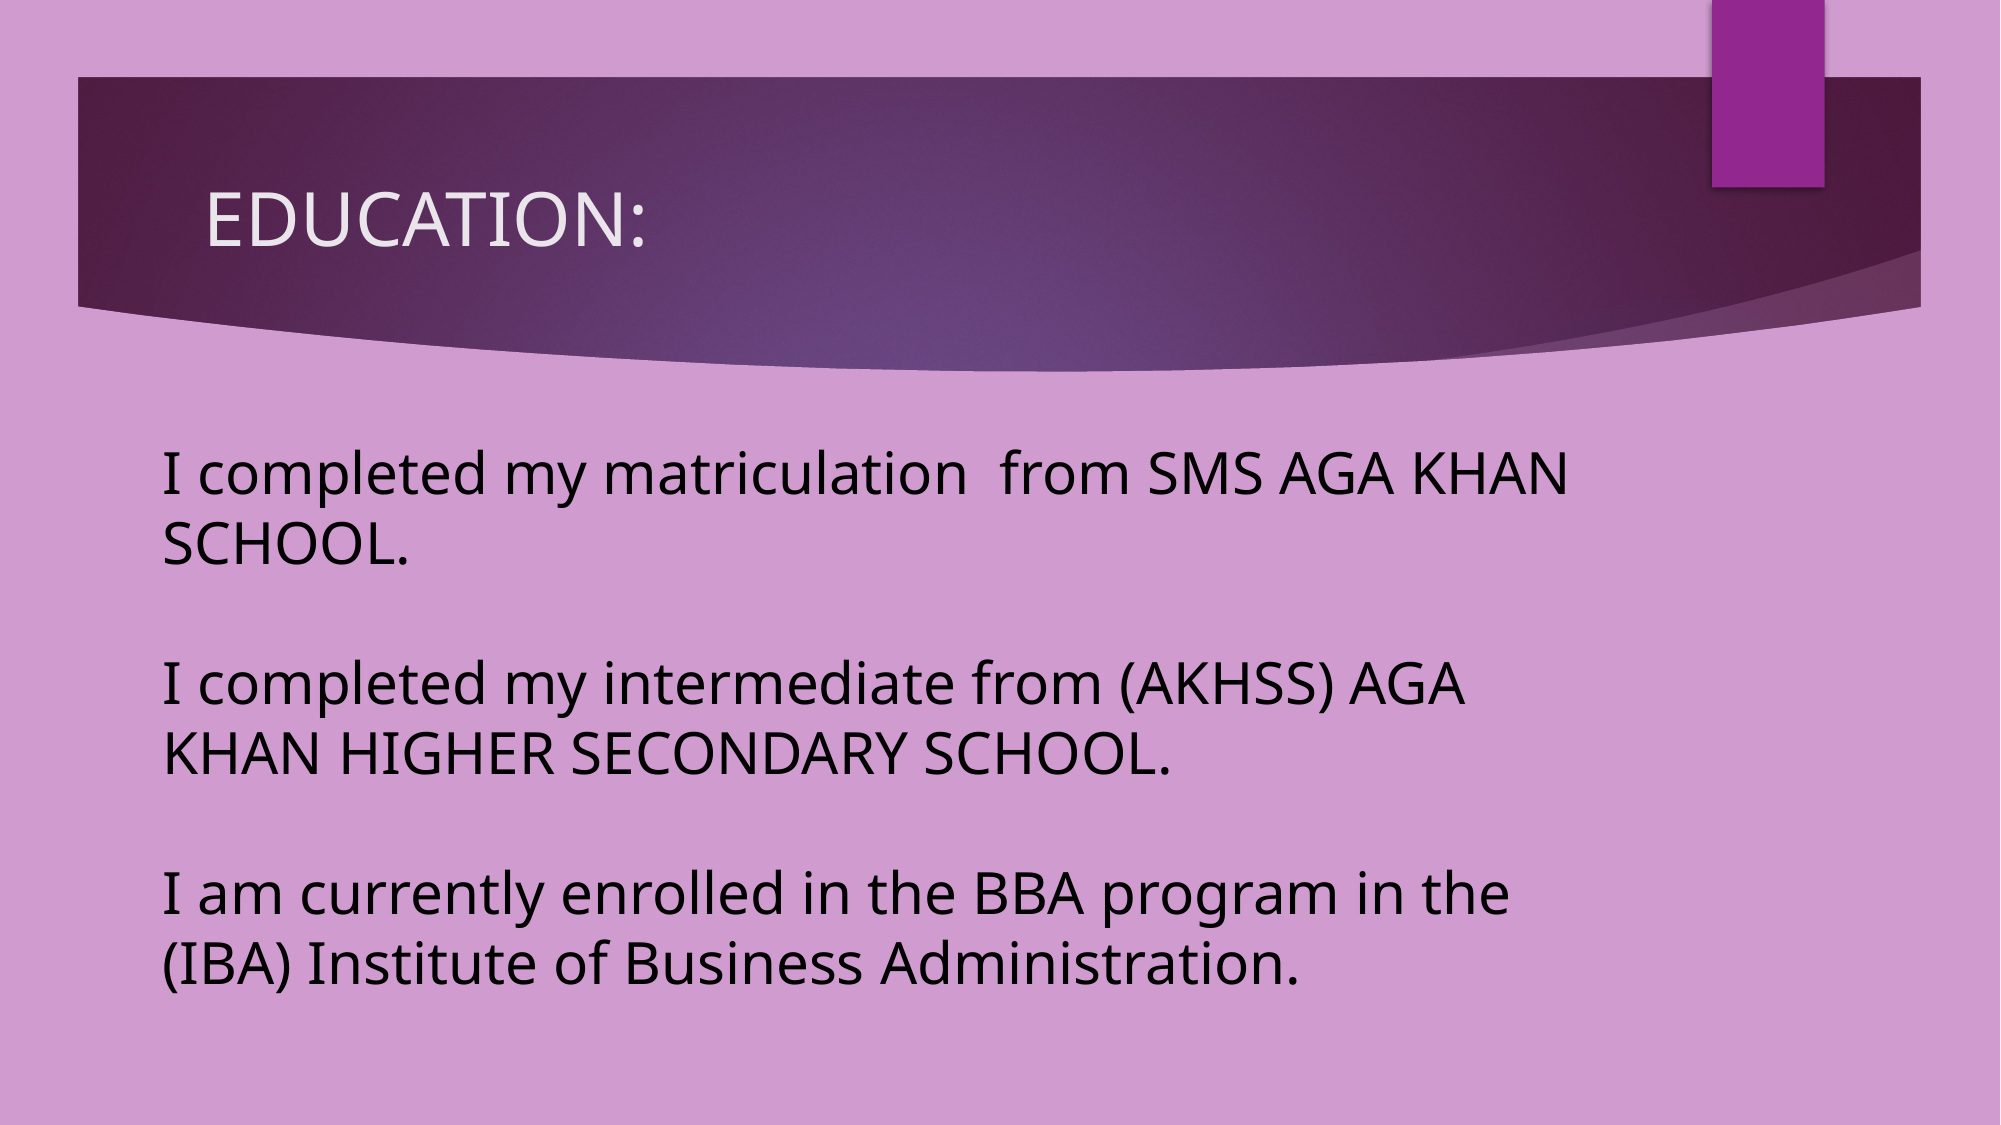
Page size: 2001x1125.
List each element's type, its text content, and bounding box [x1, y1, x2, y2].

text_box I completed my matriculation from SMS AGA KHAN SCHOOL. I completed my intermediate from (AKHSS) AGA KHAN HIGHER SECONDARY SCHOOL. I am currently enrolled in the BBA program in the (IBA) Institute of Business Administration. [147, 429, 1637, 1004]
title EDUCATION: [188, 158, 1637, 275]
